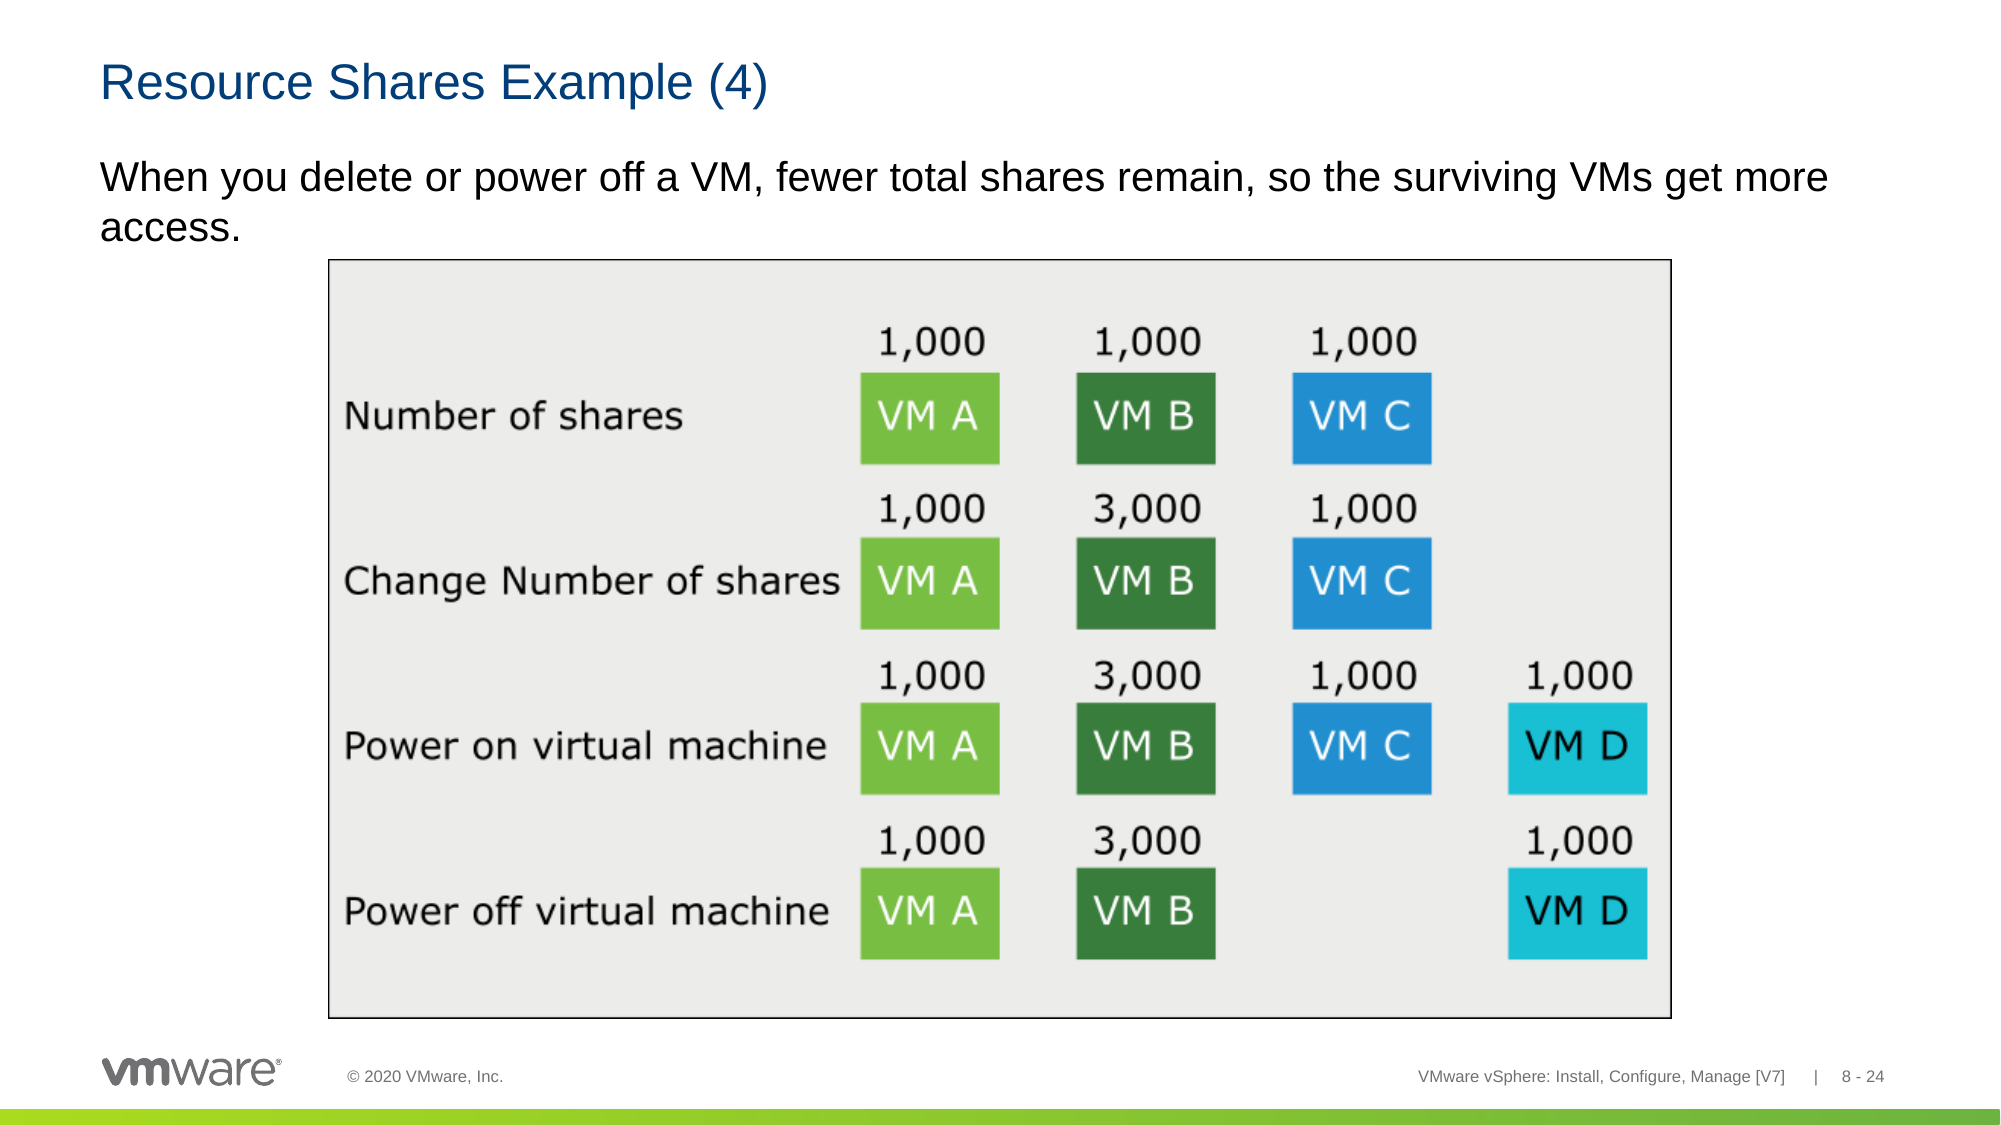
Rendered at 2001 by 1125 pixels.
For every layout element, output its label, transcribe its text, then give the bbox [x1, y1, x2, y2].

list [328, 259, 1672, 1020]
footer VMware vSphere: Install, Configure, Manage [V7] | 8 - 24 [545, 1060, 1900, 1110]
list When you delete or power off a VM, fewer total shares remain, so the surviving VMs get more access. [99, 149, 1900, 247]
title Resource Shares Example (4) [99, 54, 1900, 113]
